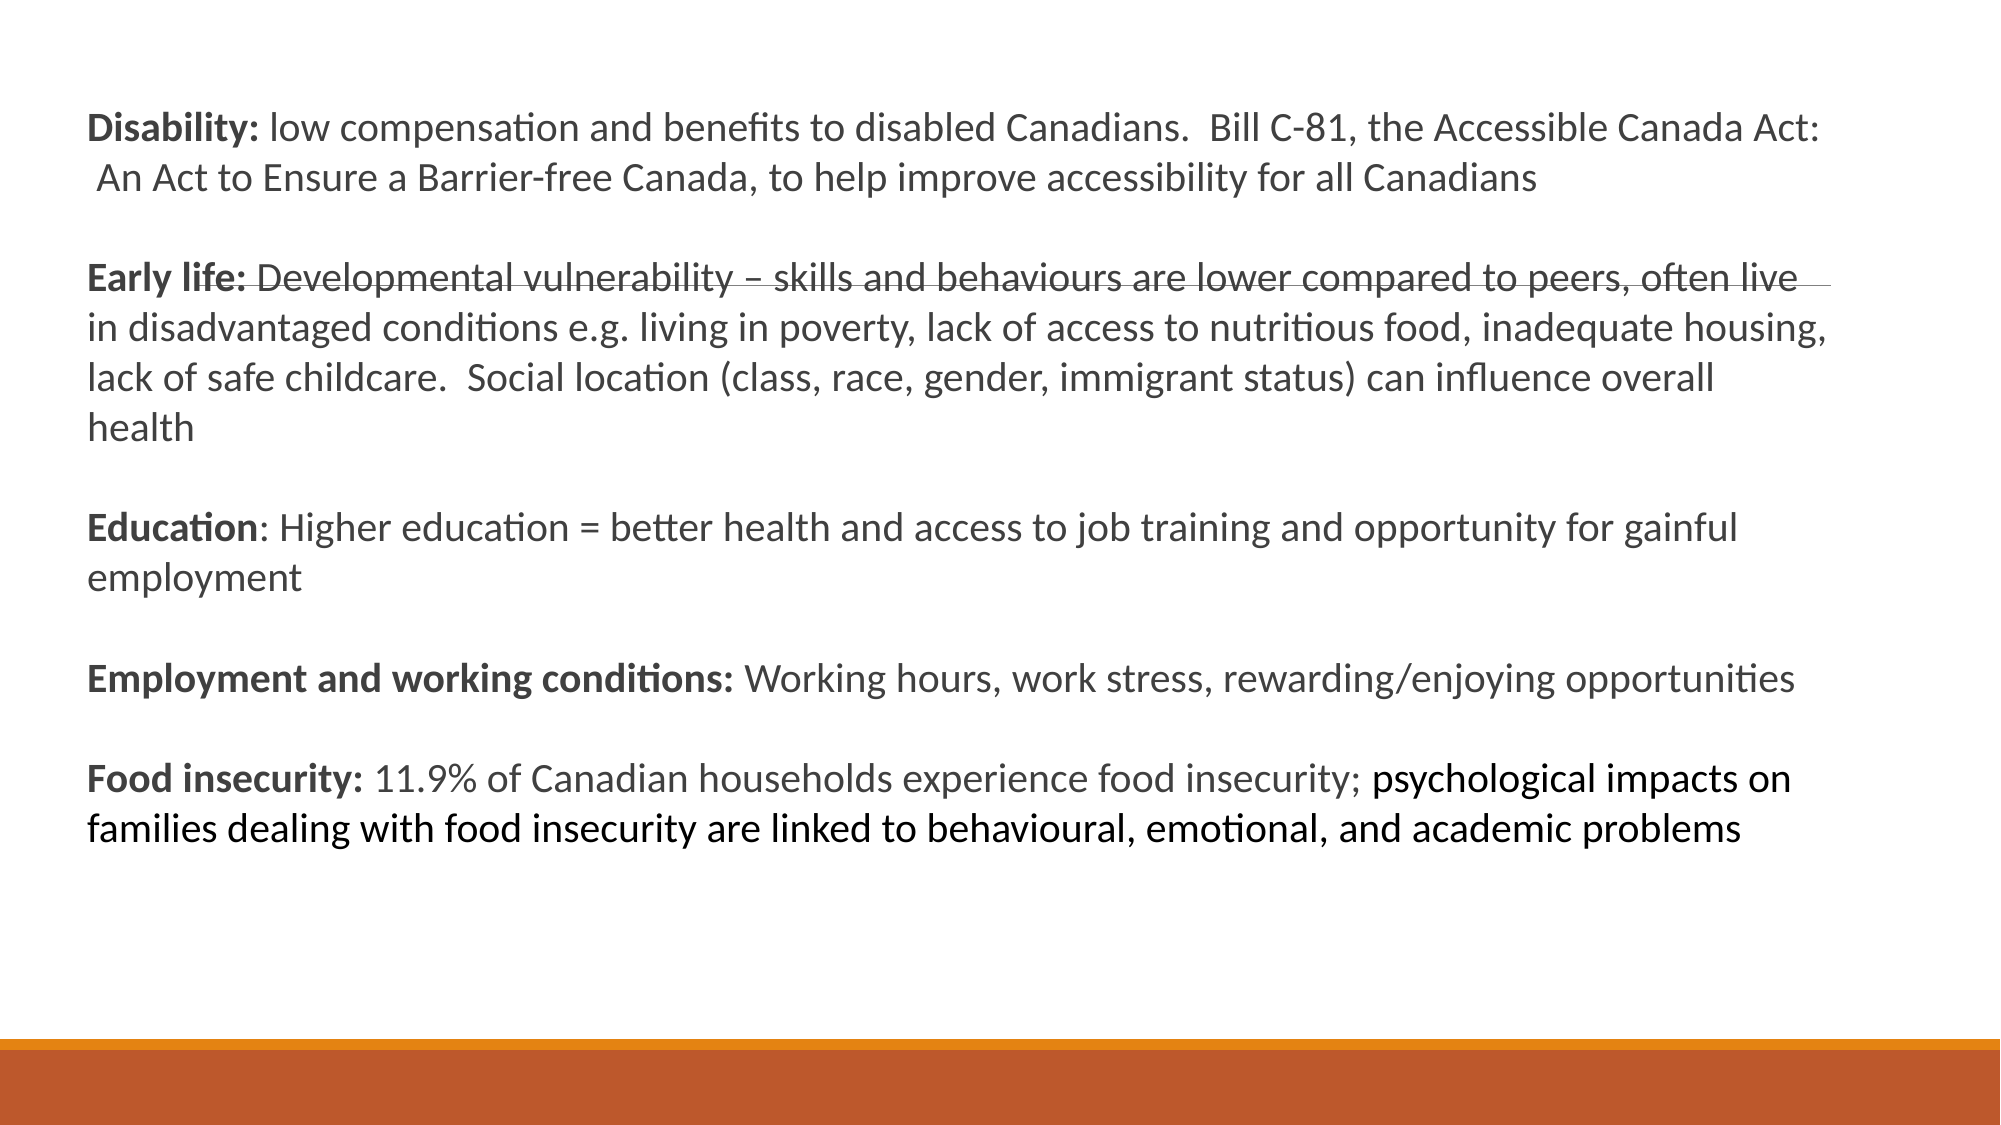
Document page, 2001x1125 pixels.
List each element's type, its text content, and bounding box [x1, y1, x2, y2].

list Disability: low compensation and benefits to disabled Canadians. Bill C-81, the Accessible Canada Act: An Act to Ensure a Barrier-free Canada, to help improve accessibility for all Canadians Early life: Developmental vulnerability – skills and behaviours are lower compared to peers, often live in disadvantaged conditions e.g. living in poverty, lack of access to nutritious food, inadequate housing, lack of safe childcare. Social location (class, race, gender, immigrant status) can influence overall health Education: Higher education = better health and access to job training and opportunity for gainful employment Employment and working conditions: Working hours, work stress, rewarding/enjoying opportunities Food insecurity: 11.9% of Canadian households experience food insecurity; psychological impacts on families dealing with food insecurity are linked to behavioural, emotional, and academic problems [87, 91, 1830, 963]
